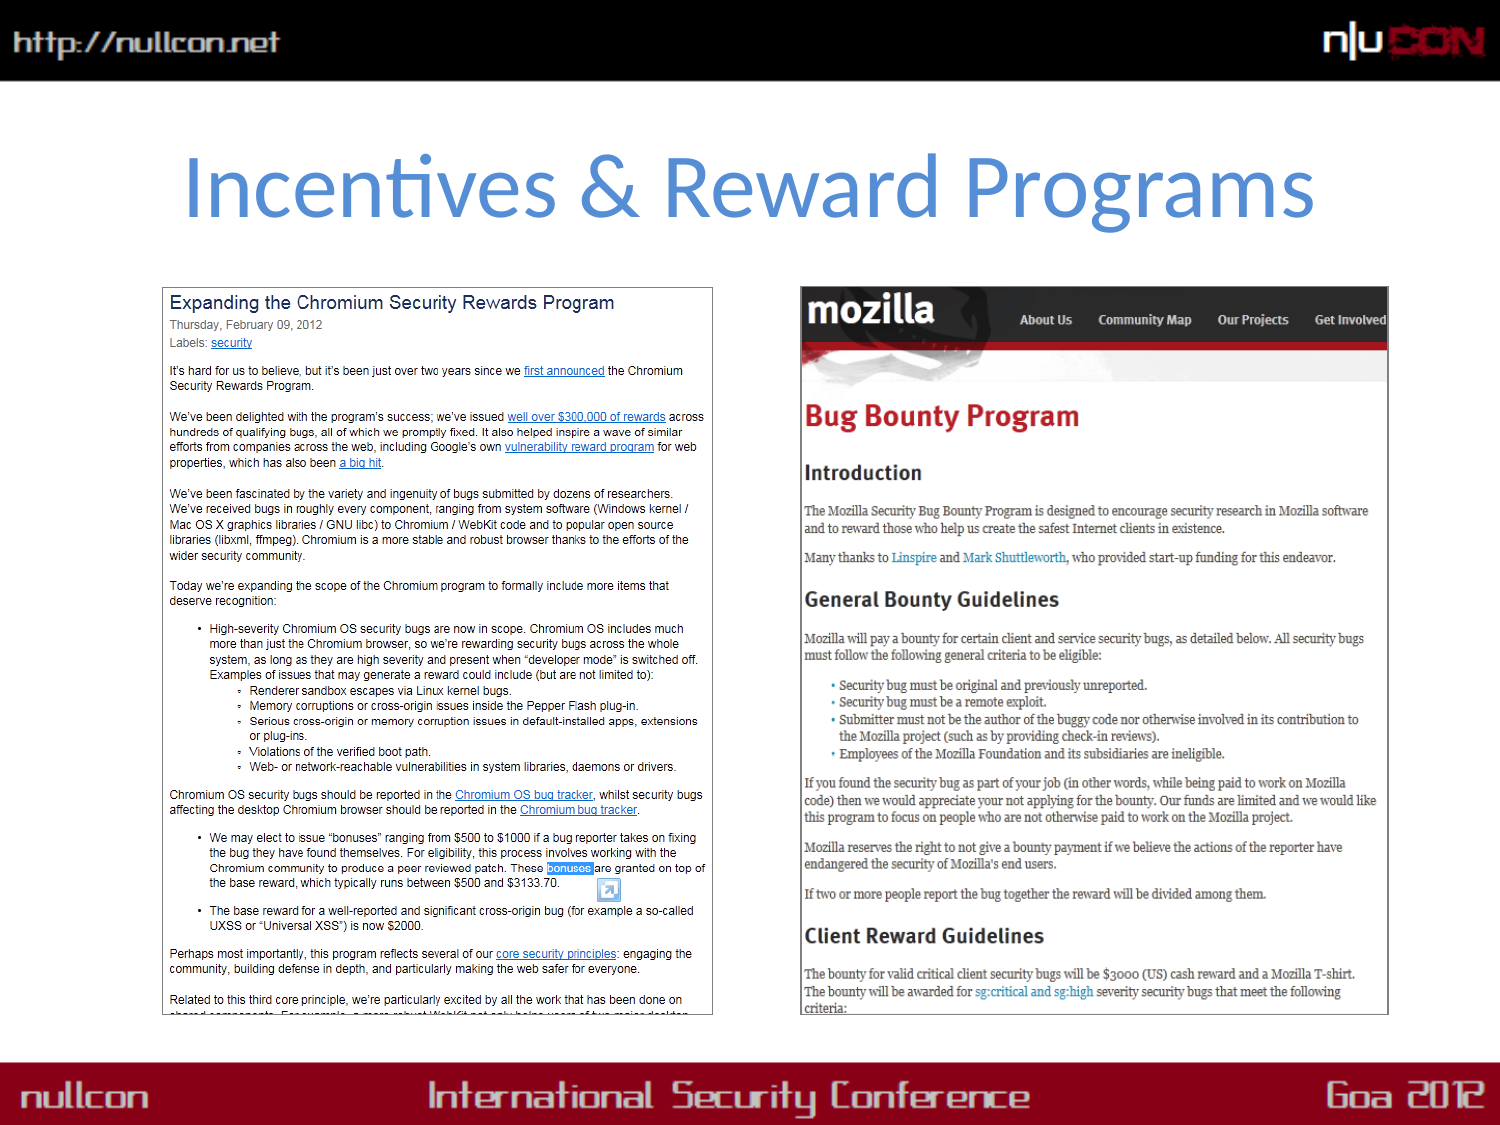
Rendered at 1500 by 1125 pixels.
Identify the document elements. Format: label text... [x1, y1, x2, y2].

picture [0, 0, 1500, 1125]
title Incentives & Reward Programs [75, 87, 1425, 275]
